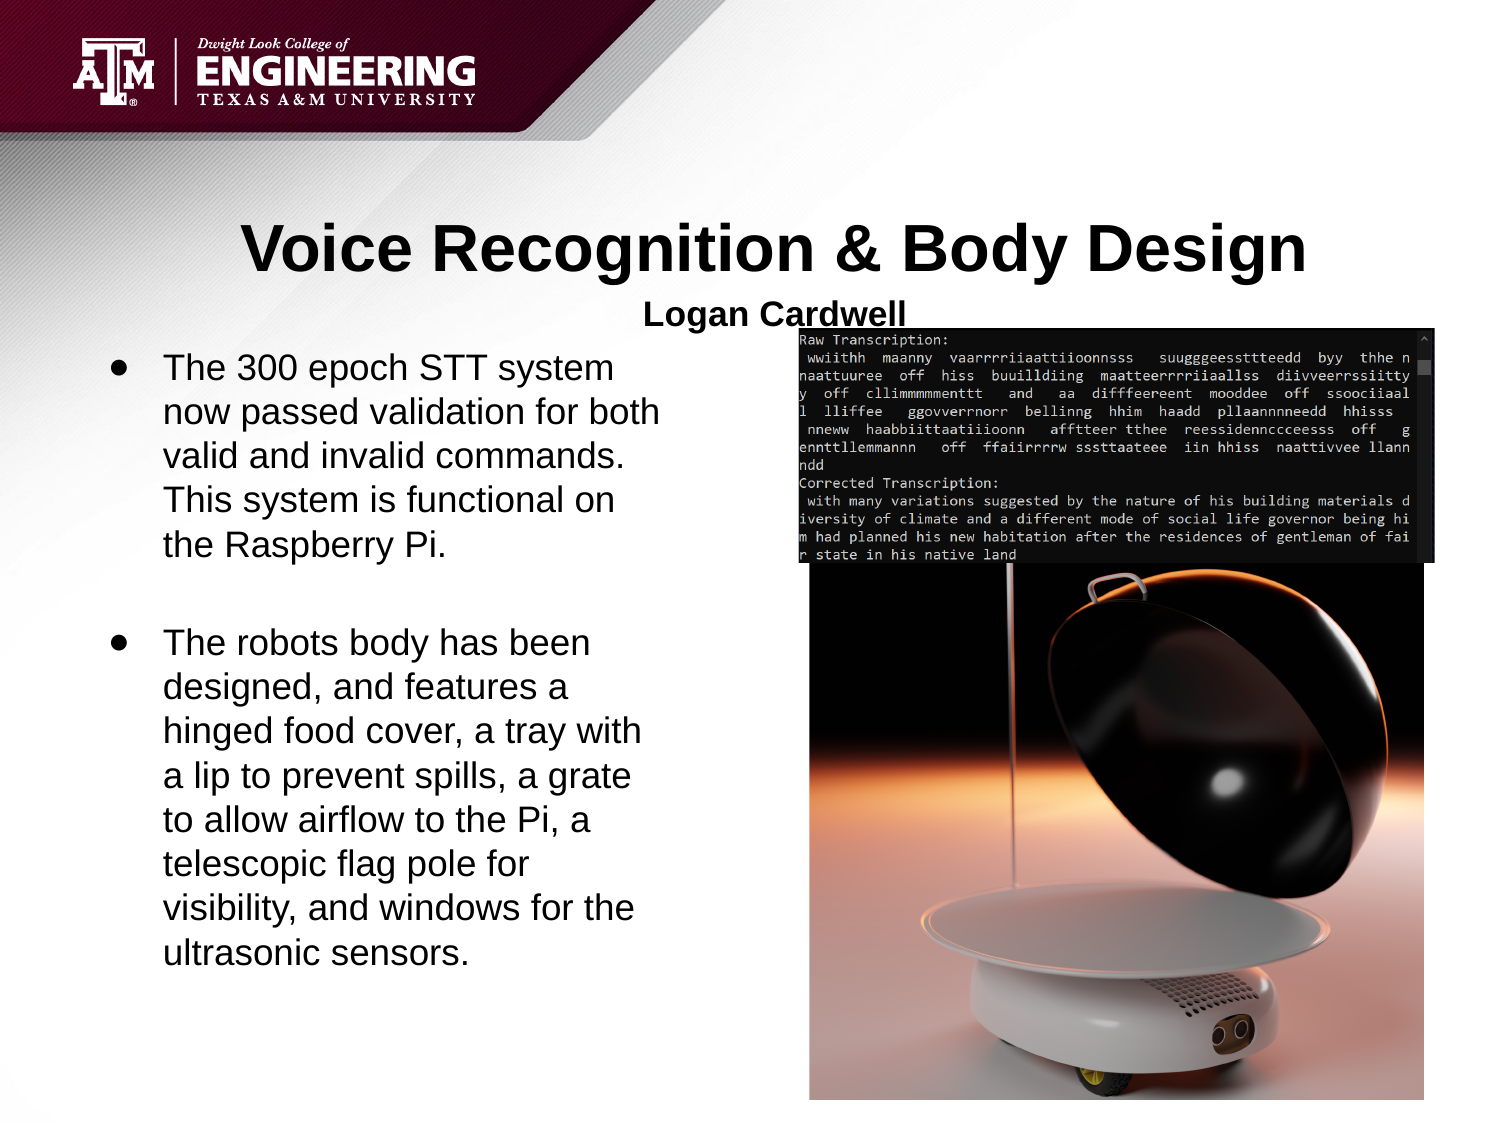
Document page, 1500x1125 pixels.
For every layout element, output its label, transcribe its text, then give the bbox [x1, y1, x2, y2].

title Voice Recognition & Body Design Logan Cardwell [99, 197, 1450, 329]
picture [0, 0, 1500, 1125]
list The 300 epoch STT system now passed validation for both valid and invalid commands. This system is functional on the Raspberry Pi. The robots body has been designed, and features a hinged food cover, a tray with a lip to prevent spills, a grate to allow airflow to the Pi, a telescopic flag pole for visibility, and windows for the ultrasonic sensors. [75, 336, 677, 1005]
